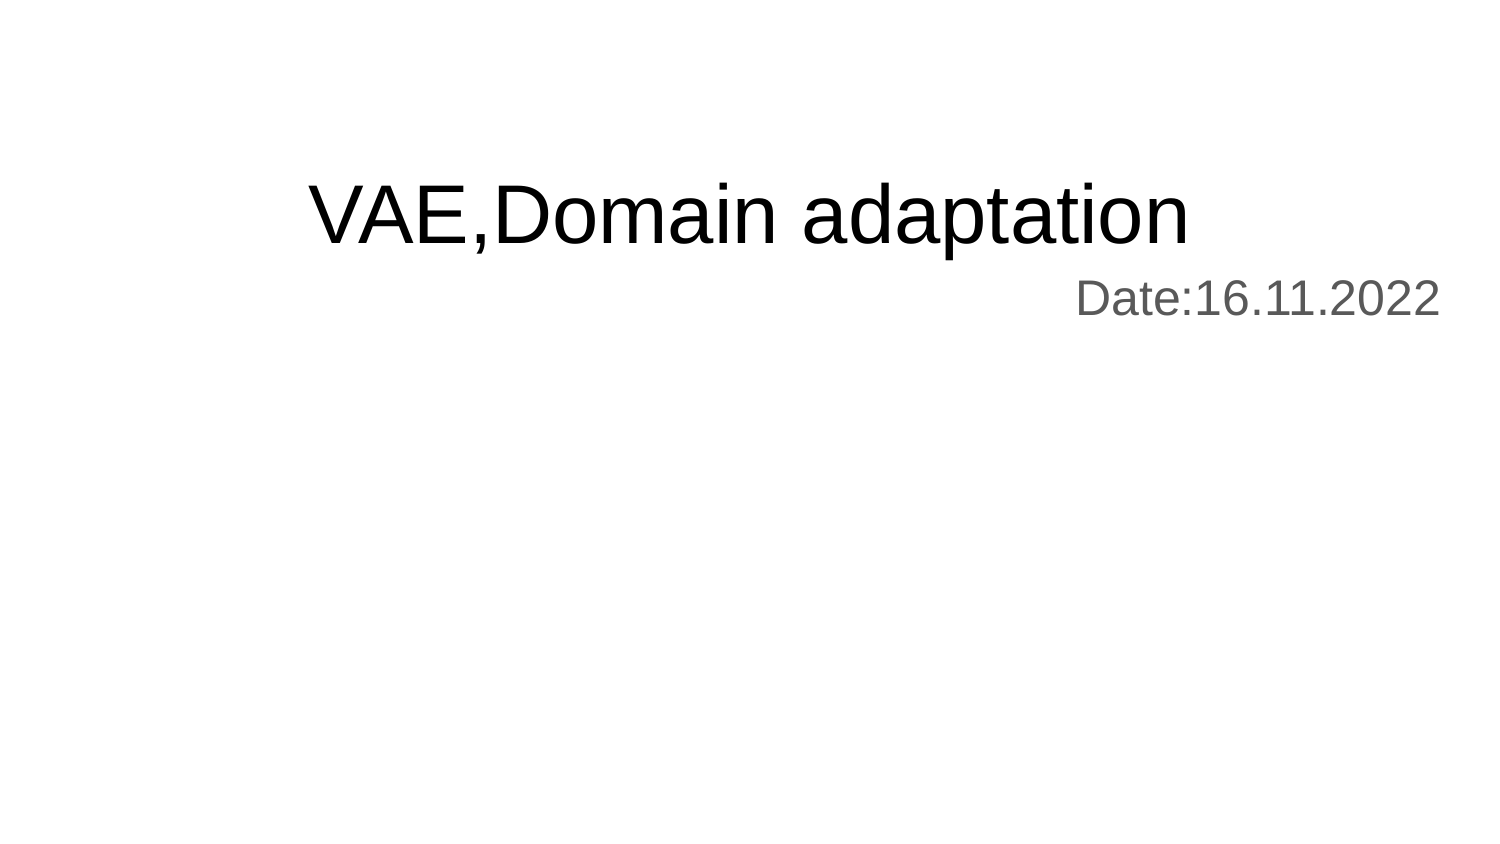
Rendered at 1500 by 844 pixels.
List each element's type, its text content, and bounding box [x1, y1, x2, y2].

subtitle Date:16.11.2022 [58, 254, 1457, 385]
title VAE,Domain adaptation [51, 122, 1449, 277]
